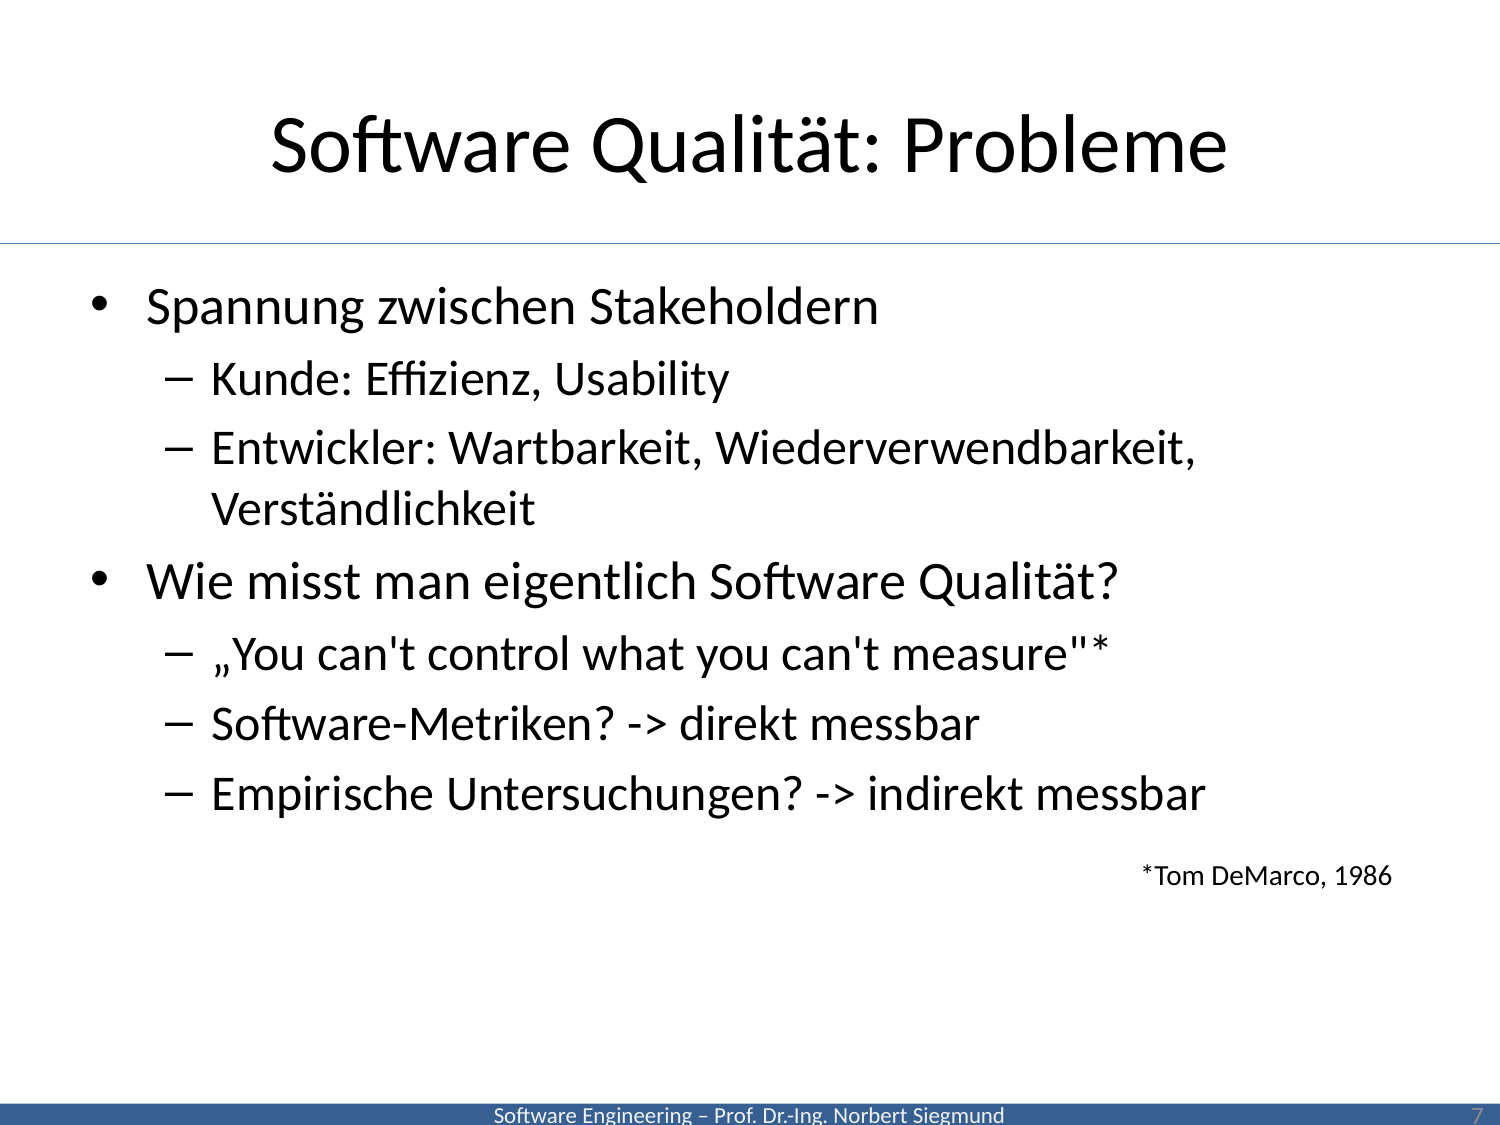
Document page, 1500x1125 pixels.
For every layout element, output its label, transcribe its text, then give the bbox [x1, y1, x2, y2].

list Spannung zwischen Stakeholdern Kunde: Effizienz, Usability Entwickler: Wartbarkeit, Wiederverwendbarkeit, Verständlichkeit Wie misst man eigentlich Software Qualität? „You can't control what you can't measure"* Software-Metriken? -> direkt messbar Empirische Untersuchungen? -> indirekt messbar *Tom DeMarco, 1986 [75, 262, 1495, 1104]
slide_number 7 [1148, 1084, 1499, 1125]
title Software Qualität: Probleme [75, 45, 1425, 233]
